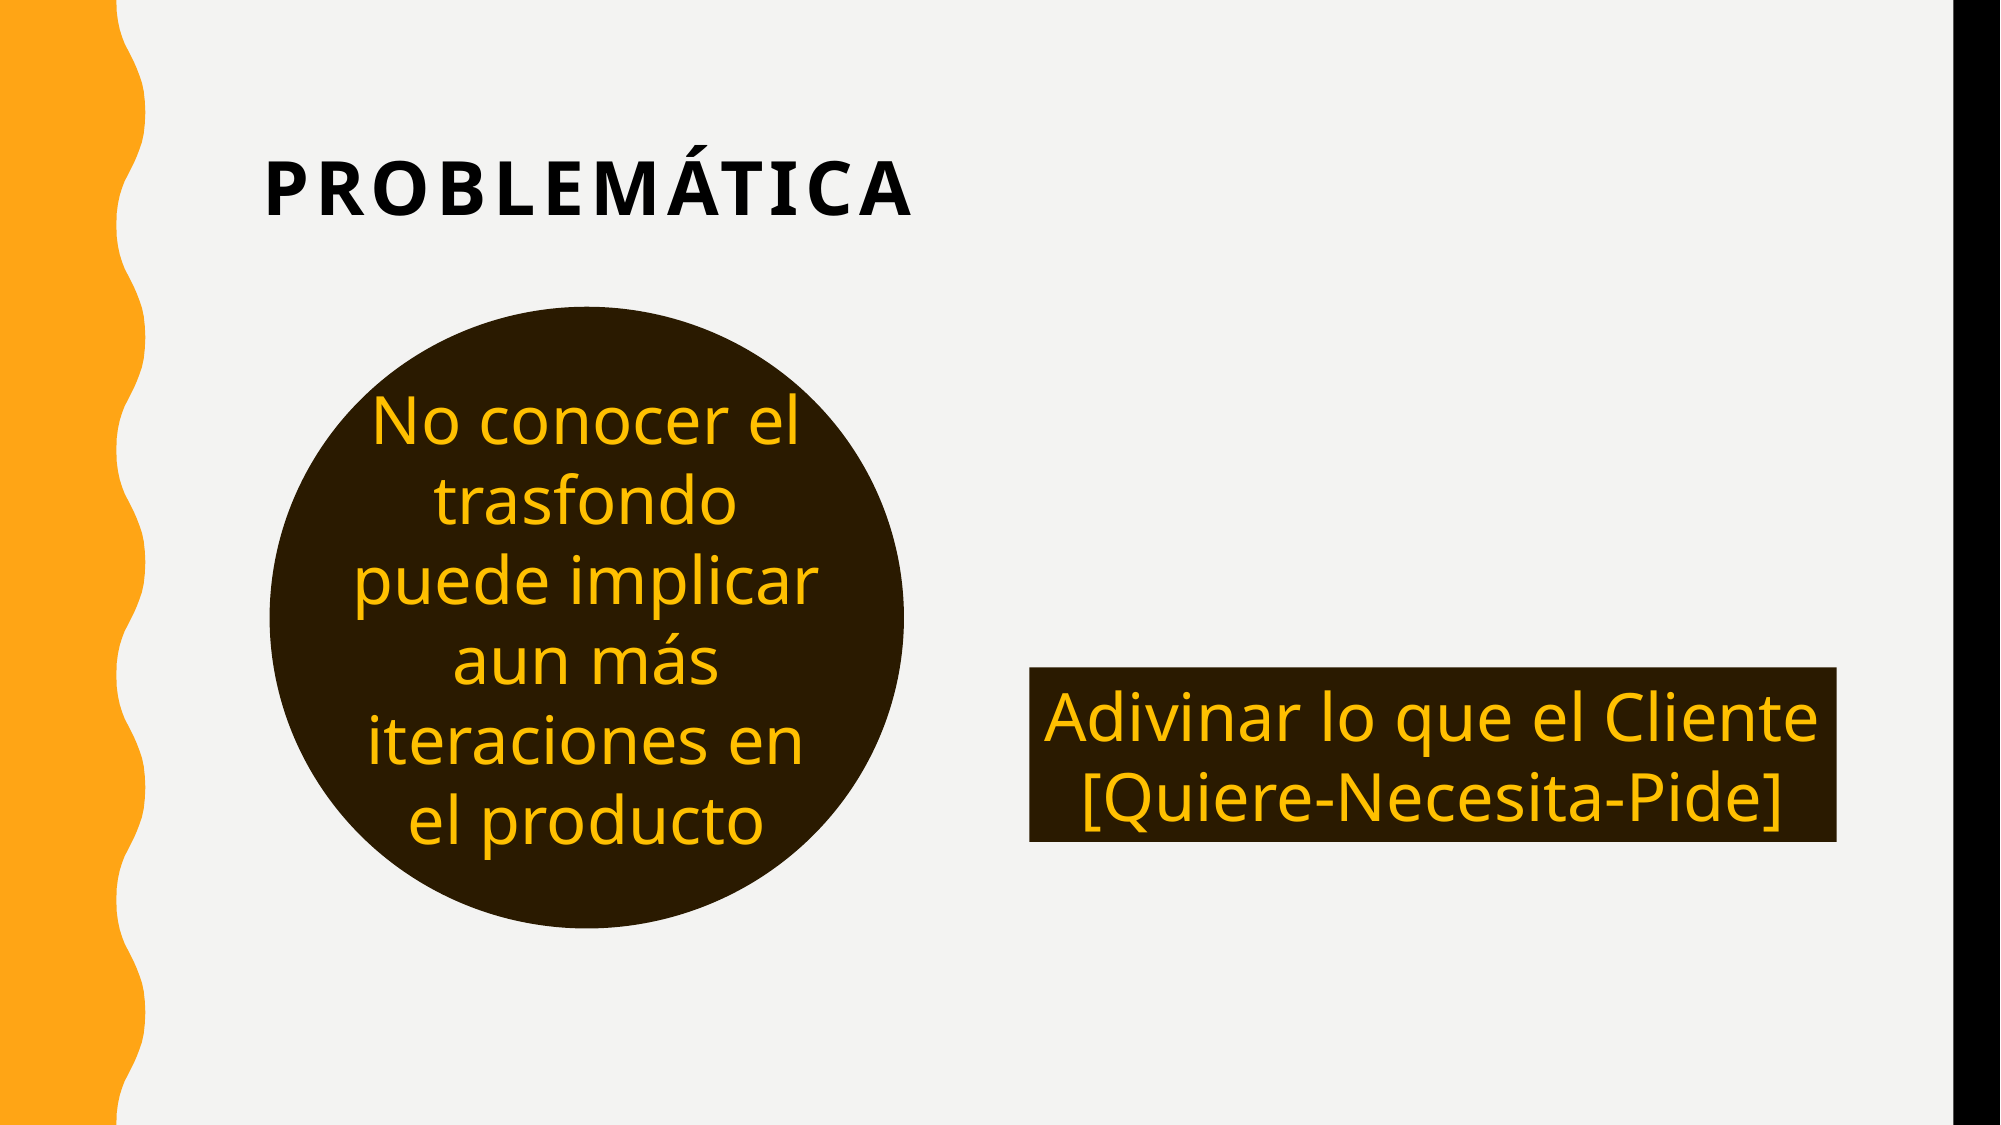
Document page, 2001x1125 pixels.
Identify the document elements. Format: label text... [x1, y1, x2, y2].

text_box Problemática [207, 131, 966, 246]
text_box No conocer el trasfondo puede implicar aun más iteraciones en el producto [328, 439, 846, 796]
text_box [269, 306, 904, 929]
text_box Adivinar lo que el Cliente [Quiere-Necesita-Pide] [1029, 667, 1837, 842]
